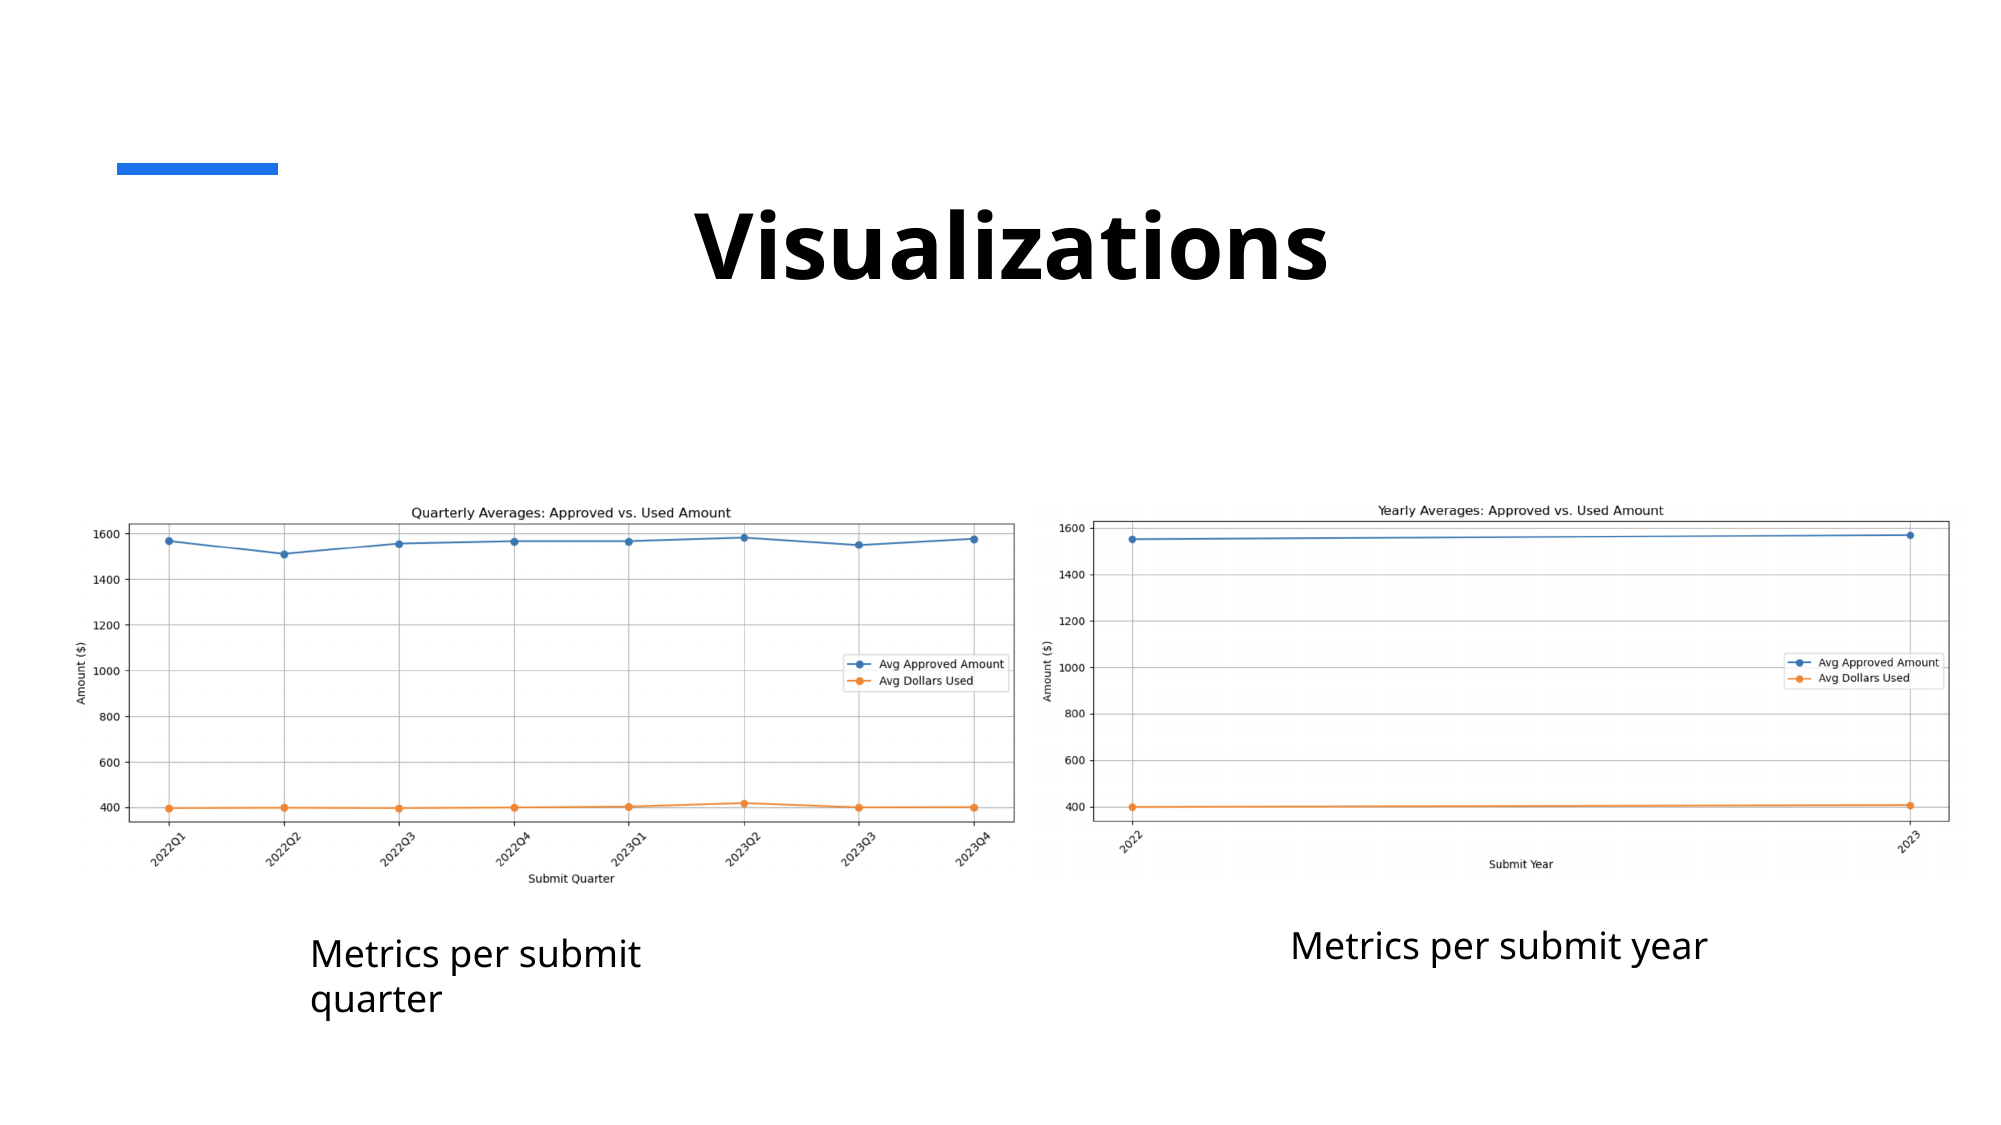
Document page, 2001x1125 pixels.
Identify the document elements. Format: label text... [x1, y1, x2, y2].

text_box Metrics per submit quarter [295, 923, 769, 1028]
title Visualizations [278, 149, 1747, 306]
text_box Metrics per submit year [1275, 914, 1810, 975]
picture [61, 499, 1972, 890]
